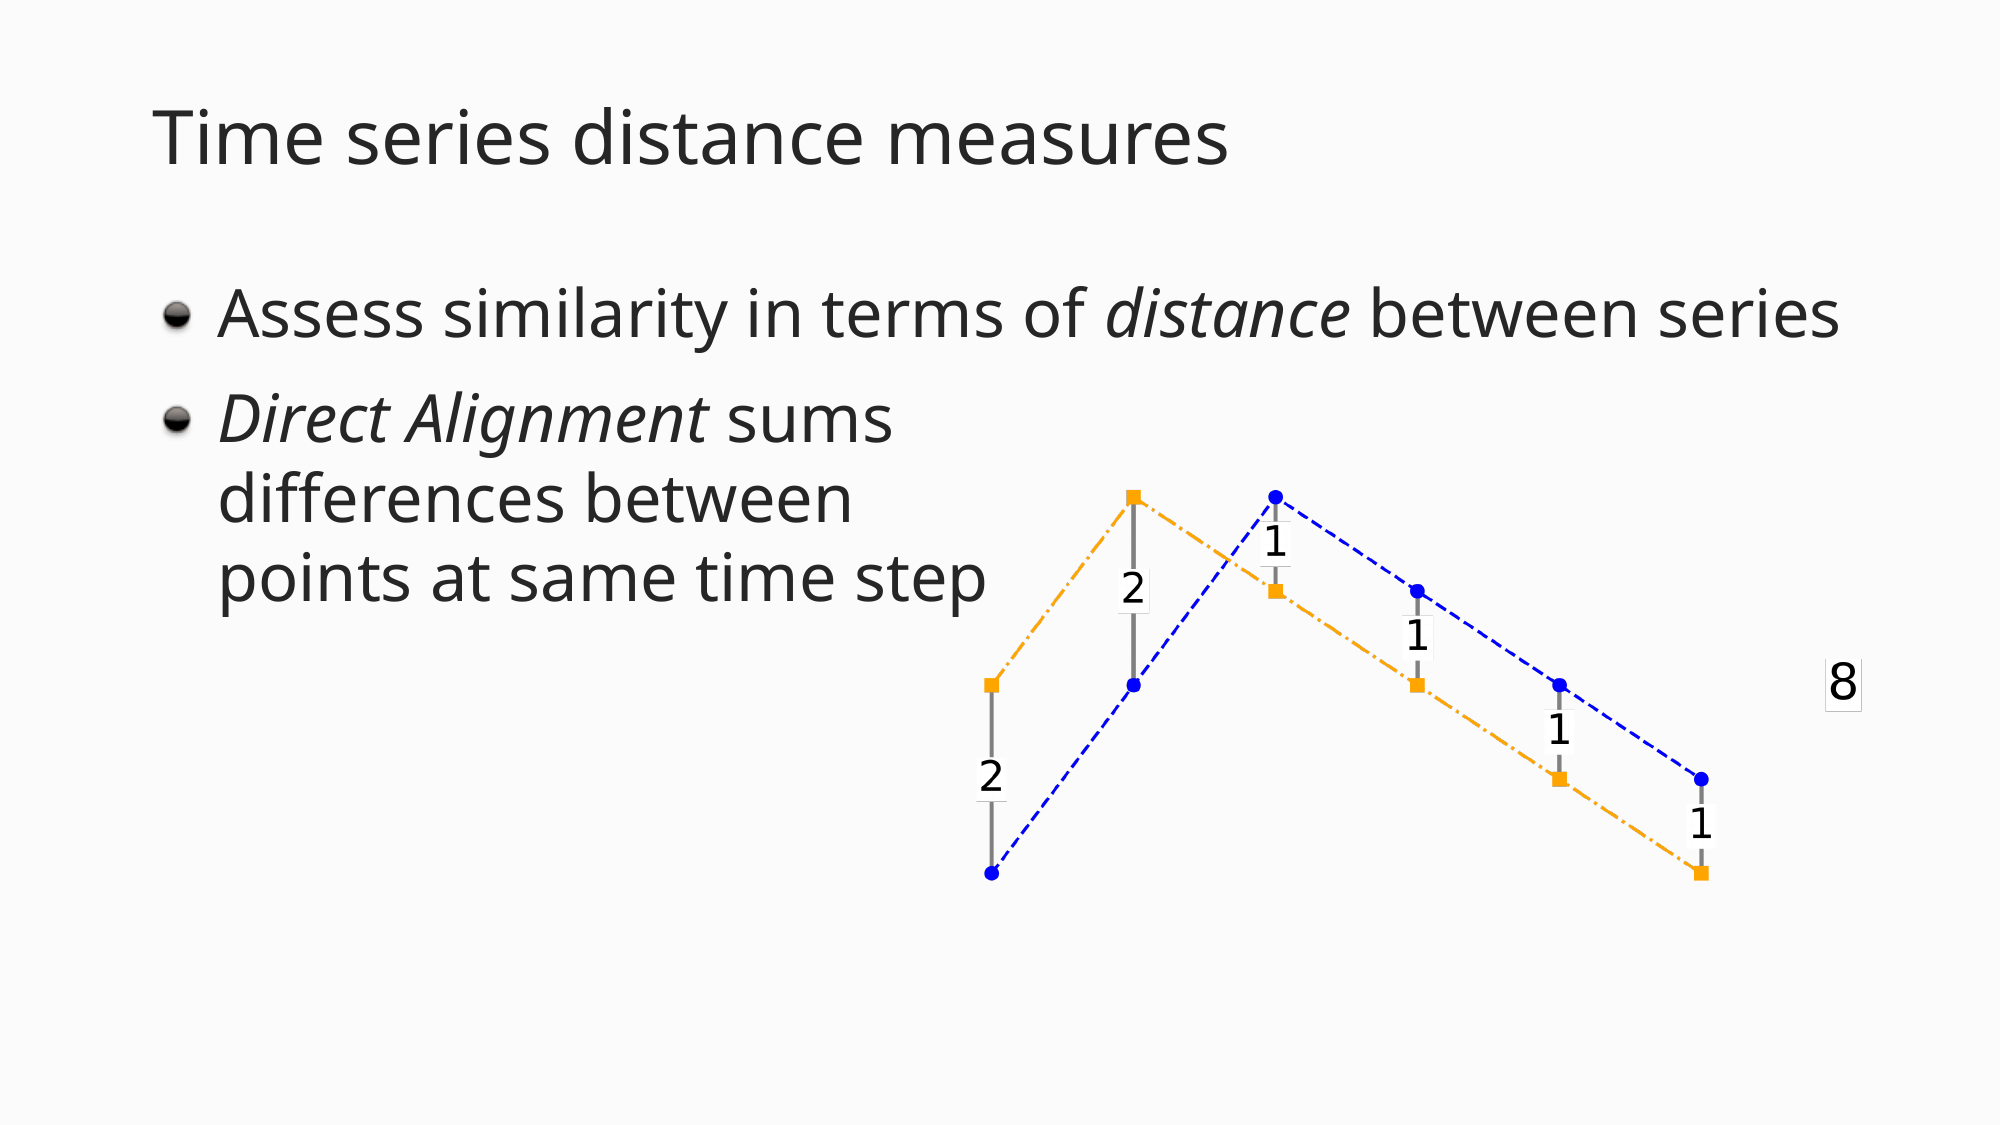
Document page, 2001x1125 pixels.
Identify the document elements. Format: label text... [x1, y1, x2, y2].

picture [152, 284, 204, 337]
list Assess similarity in terms of distance between series Direct Alignment sums differences between points at same time step [137, 262, 1863, 1108]
picture [956, 478, 2000, 892]
picture [152, 389, 204, 441]
title Time series distance measures [137, 32, 1863, 250]
